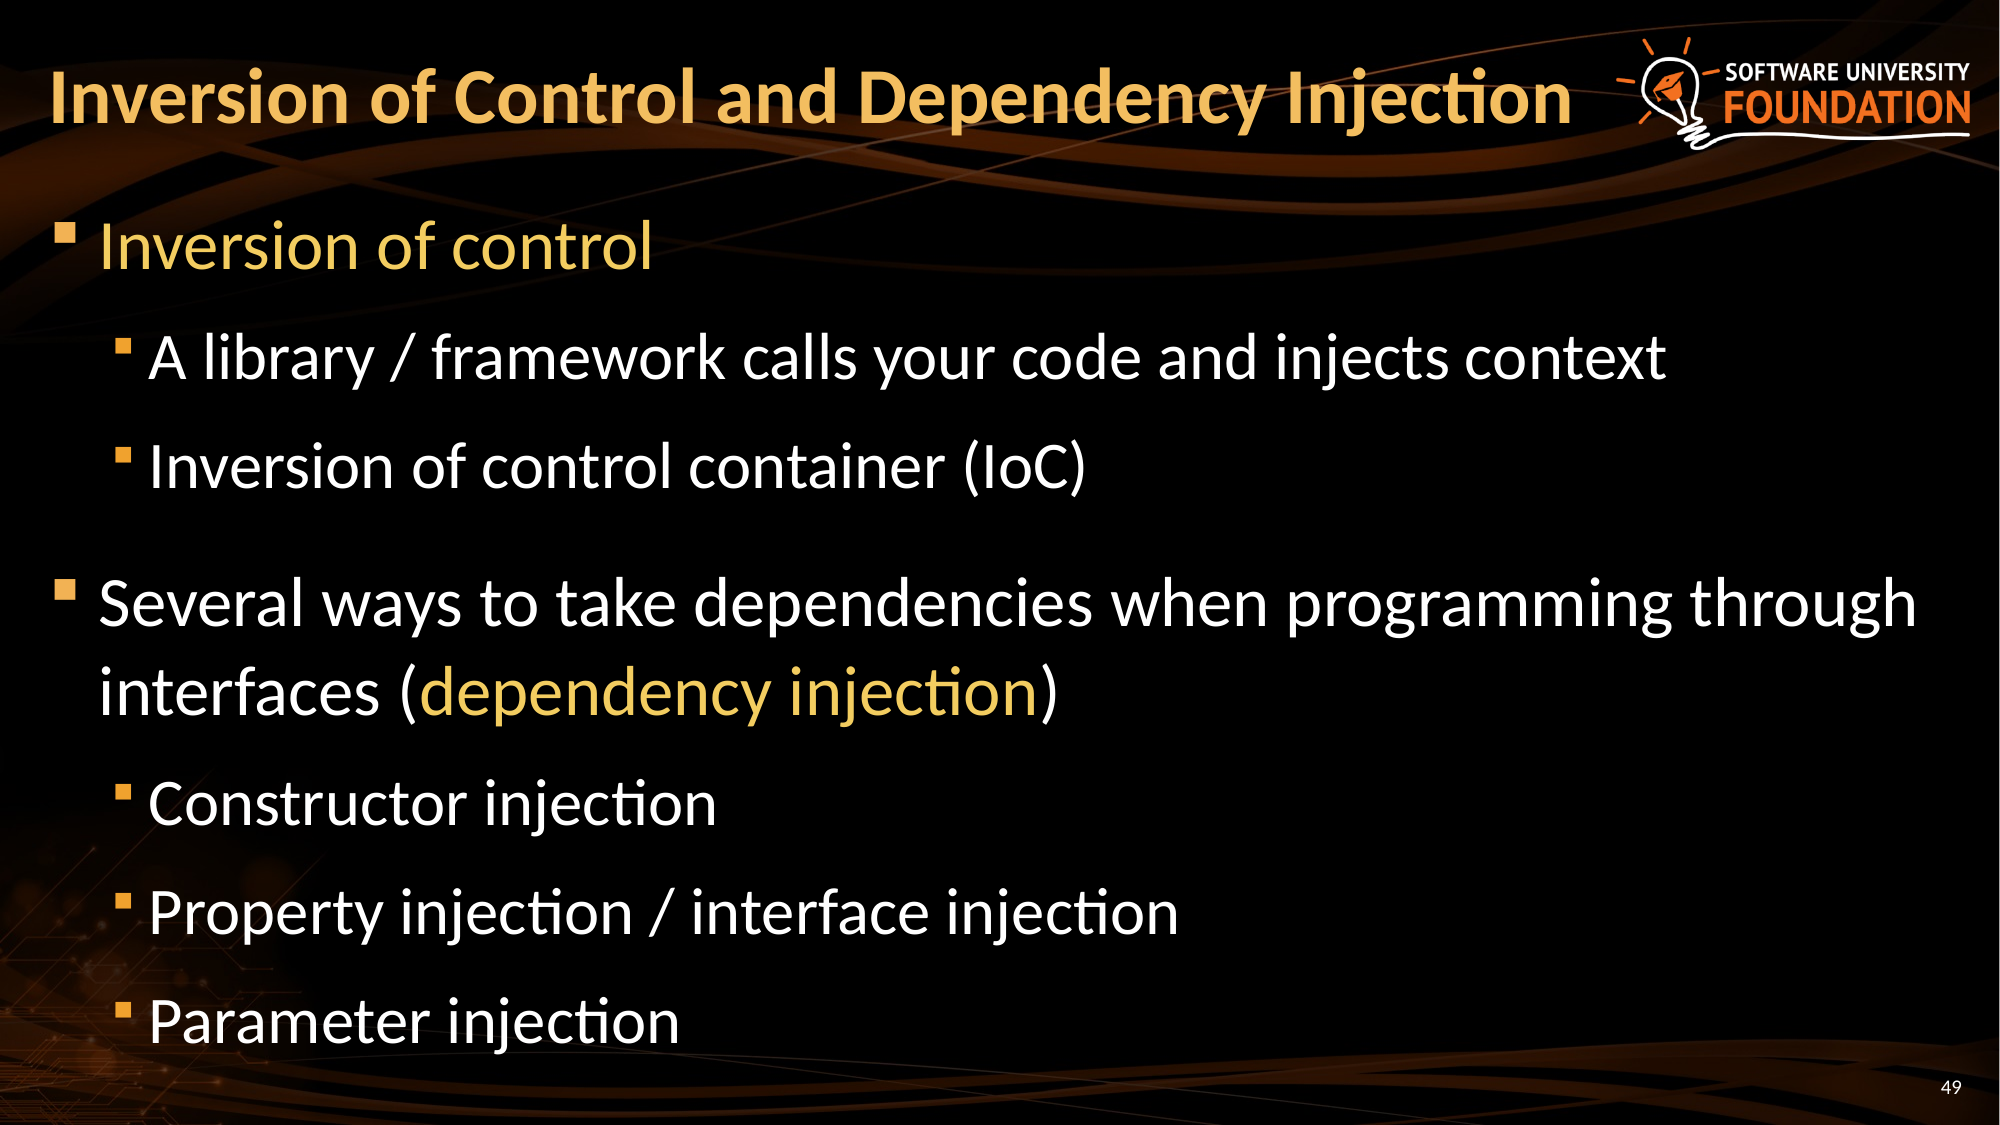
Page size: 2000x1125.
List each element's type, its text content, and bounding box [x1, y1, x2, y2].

title Inversion of Control and Dependency Injection [30, 6, 1602, 189]
picture [0, 0, 2000, 1125]
list Inversion of control A library / framework calls your code and injects context Inversion of control container (IoC) Several ways to take dependencies when programming through interfaces (dependency injection) Constructor injection Property injection / interface injection Parameter injection [31, 188, 1968, 1103]
